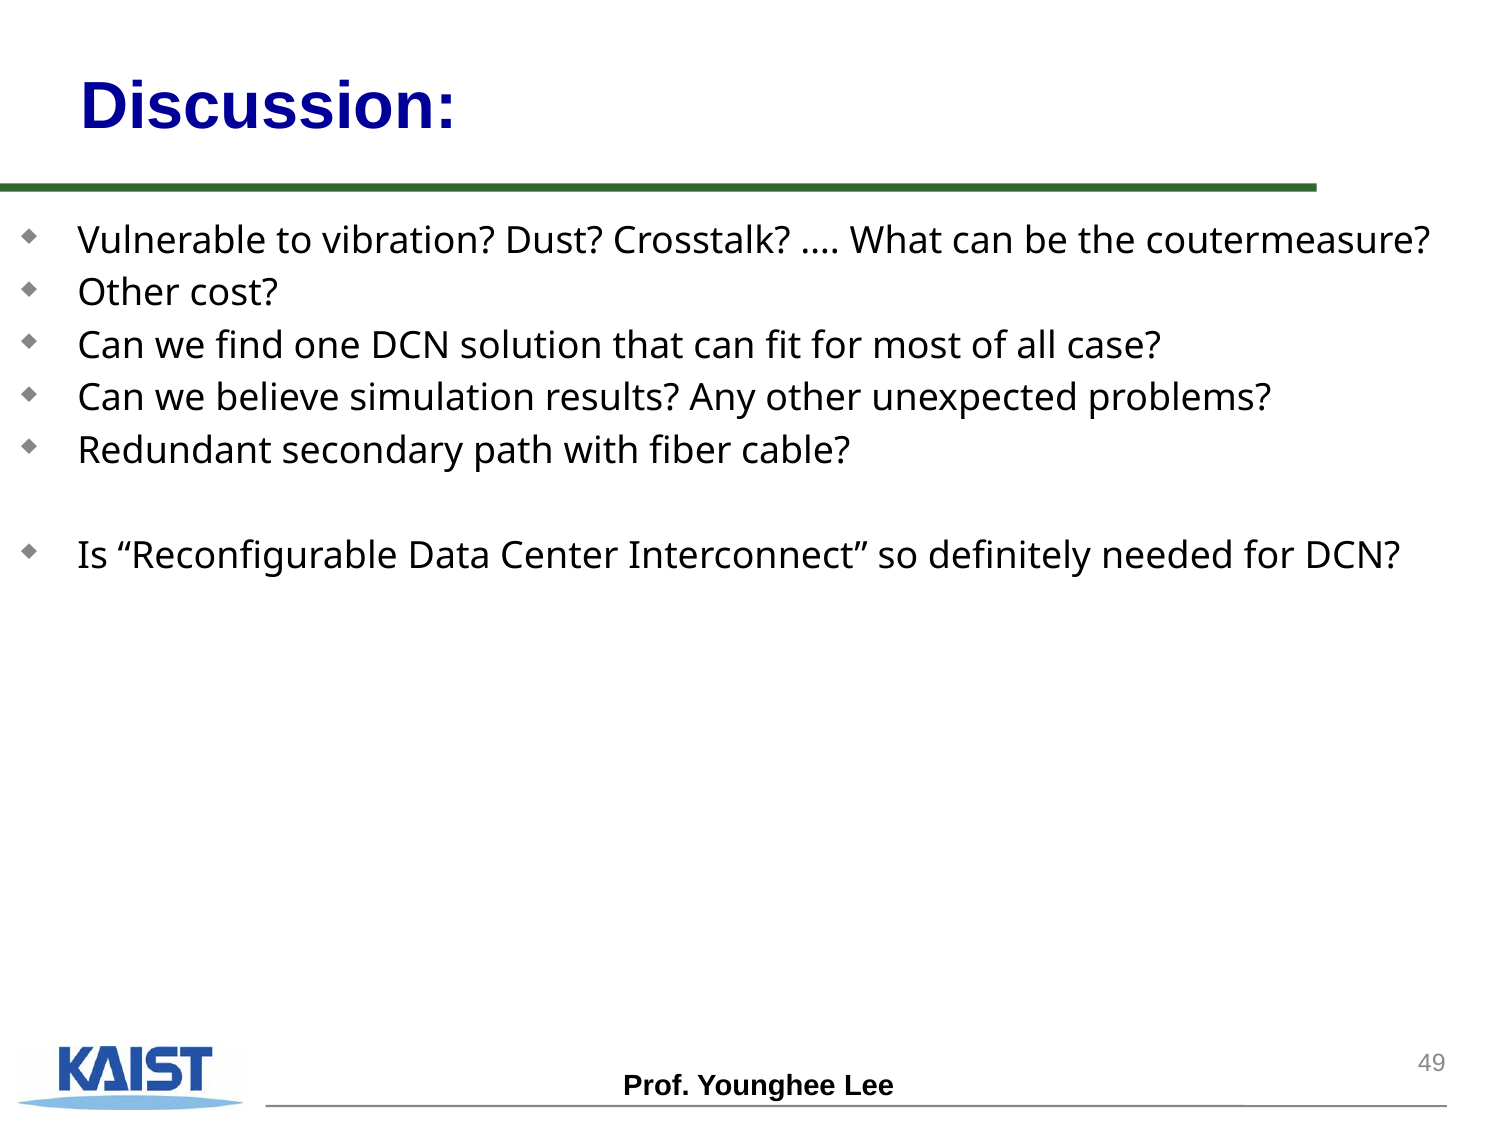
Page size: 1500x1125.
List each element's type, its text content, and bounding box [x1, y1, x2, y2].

list Vulnerable to vibration? Dust? Crosstalk? …. What can be the coutermeasure? Other cost? Can we find one DCN solution that can fit for most of all case? Can we believe simulation results? Any other unexpected problems? Redundant secondary path with fiber cable? Is “Reconfigurable Data Center Interconnect” so definitely needed for DCN? [5, 208, 1477, 1000]
title Discussion: [64, 42, 1288, 149]
picture [17, 1046, 243, 1110]
slide_number 49 [1148, 1023, 1461, 1099]
